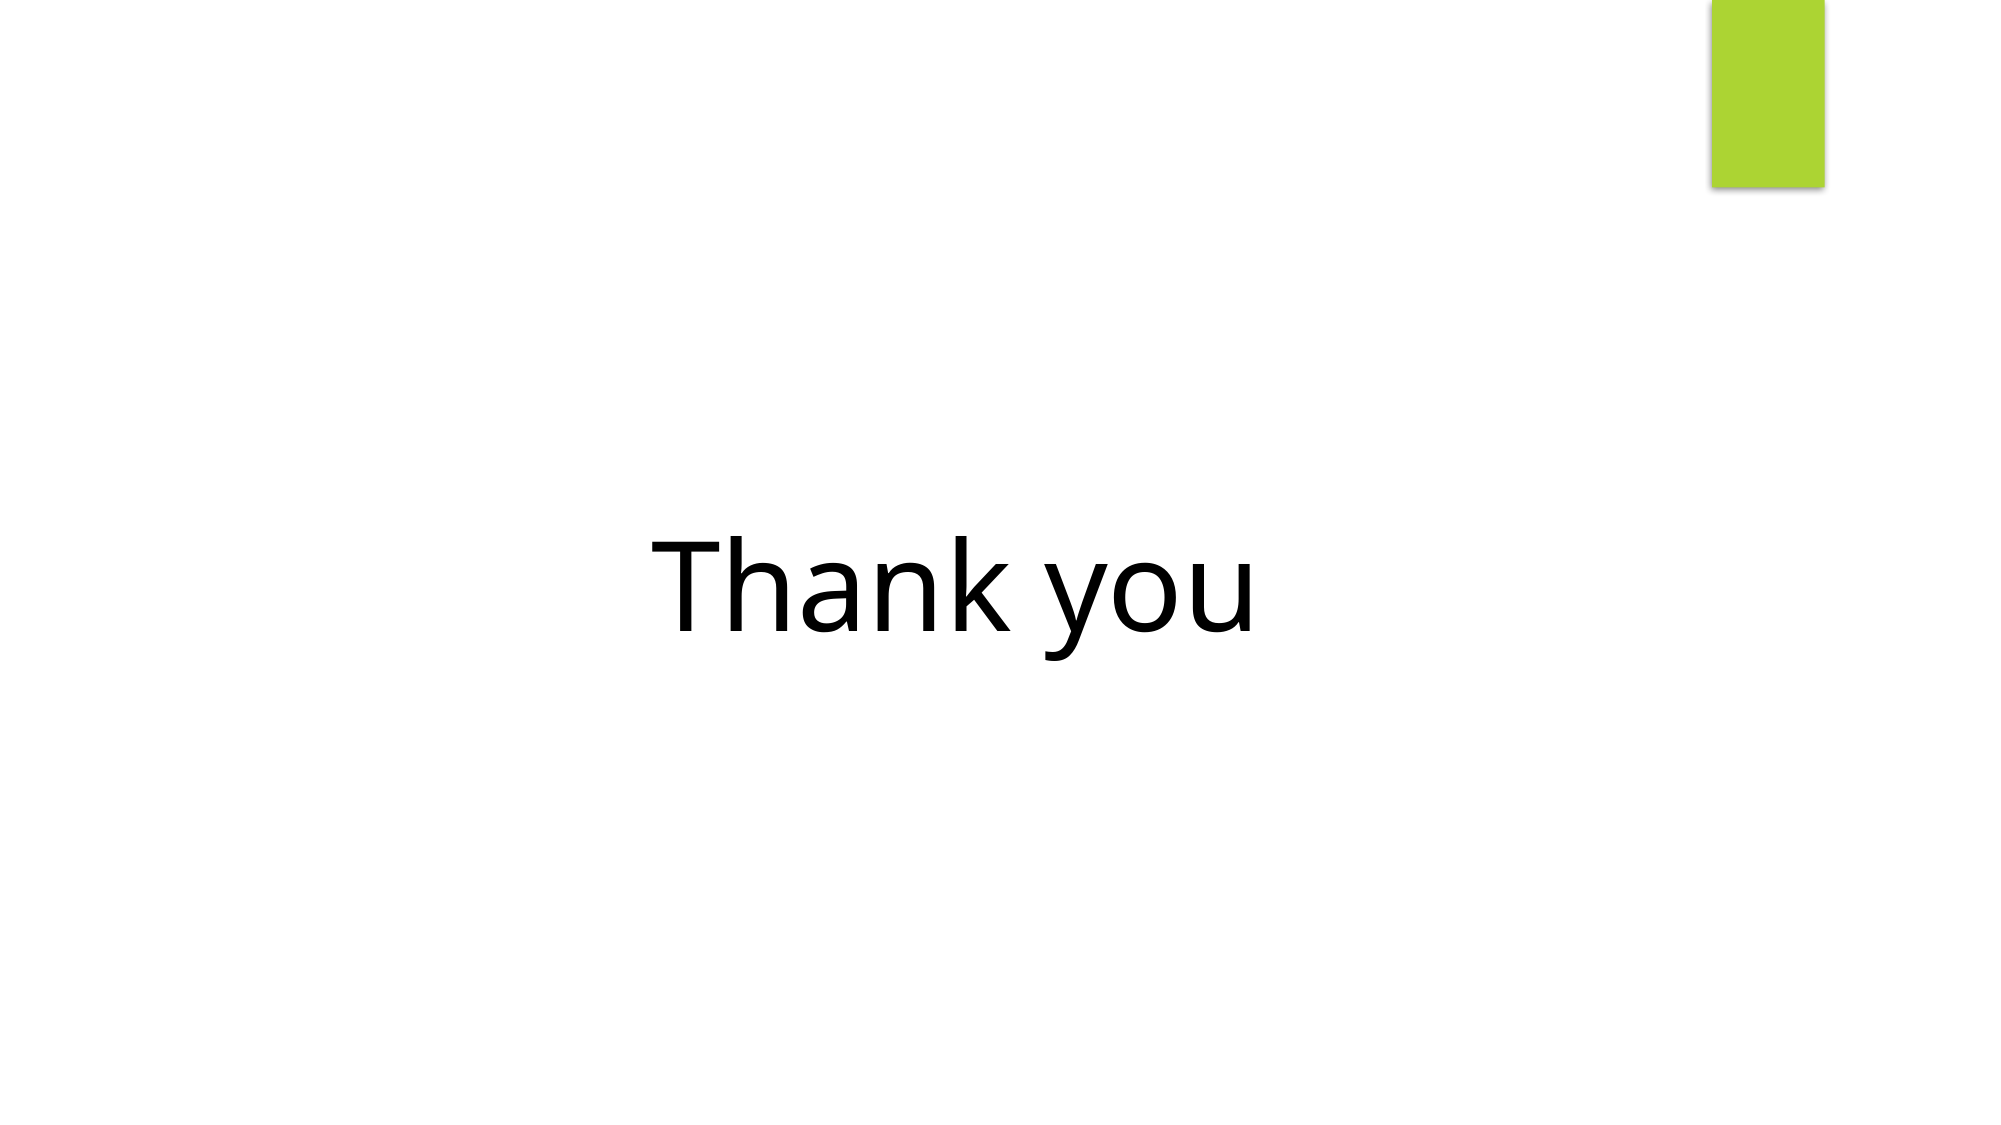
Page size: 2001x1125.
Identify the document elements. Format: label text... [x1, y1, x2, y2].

text_box Thank you [636, 499, 1309, 665]
